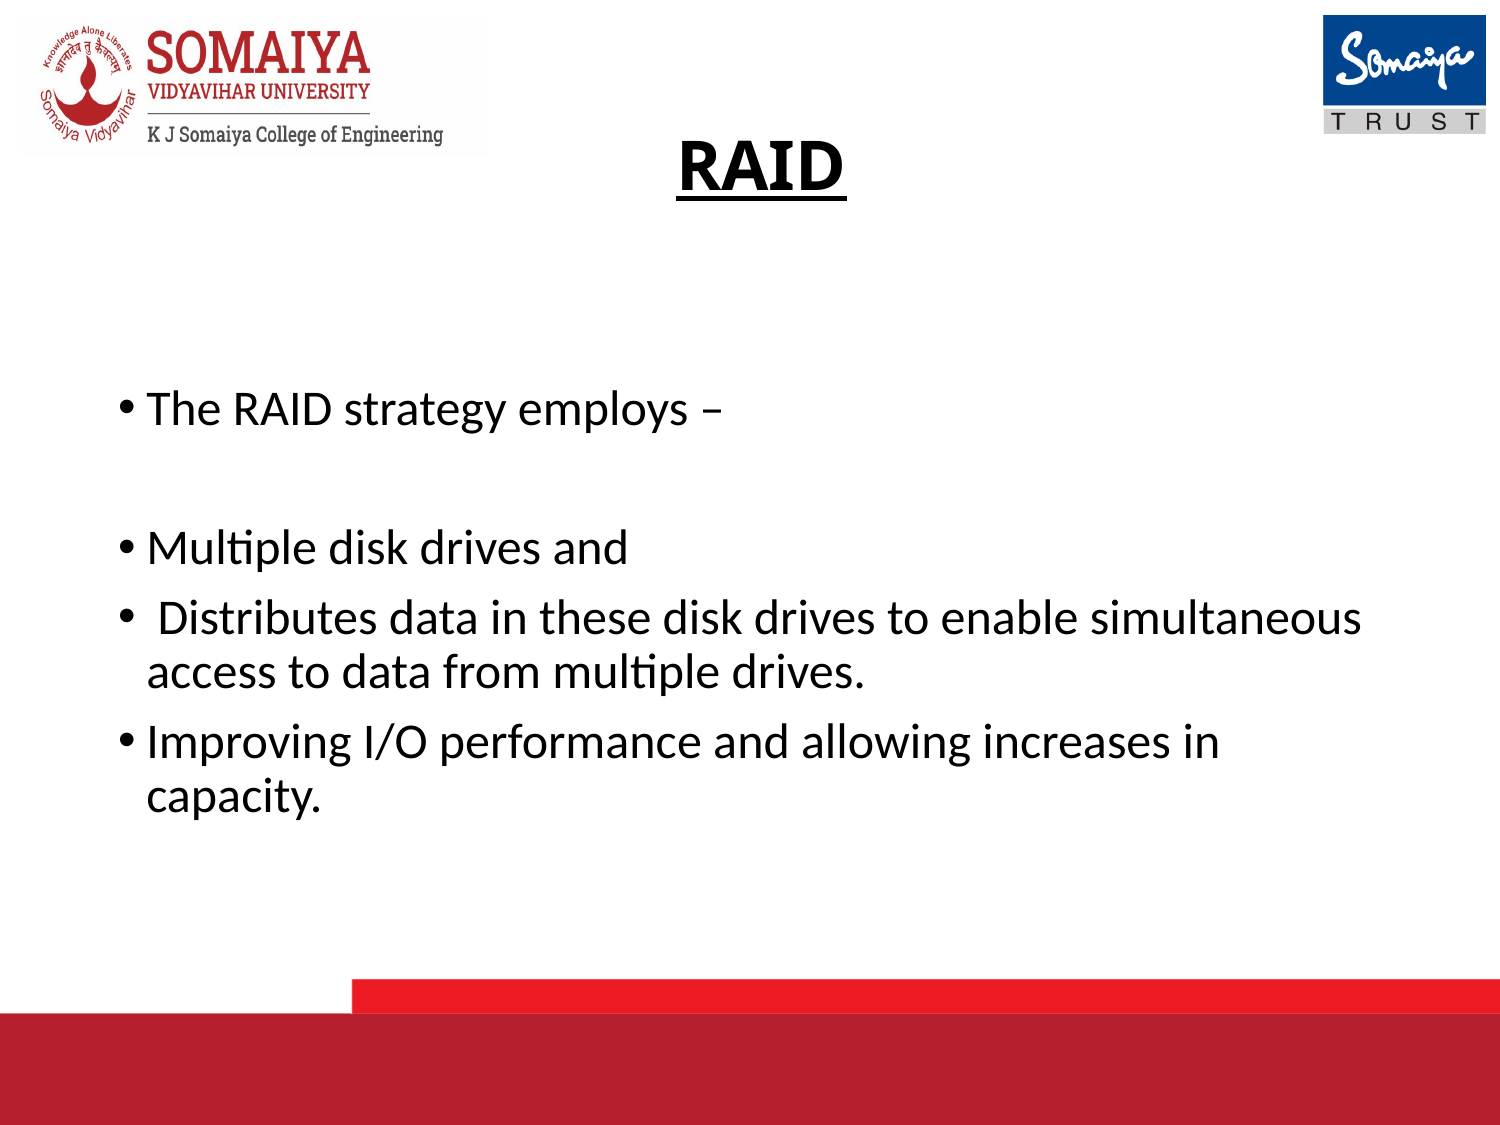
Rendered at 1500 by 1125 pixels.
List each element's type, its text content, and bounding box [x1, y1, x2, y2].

picture [0, 980, 1500, 1125]
picture [22, 15, 488, 157]
title RAID [103, 59, 1397, 278]
picture [1323, 15, 1486, 134]
list The RAID strategy employs – Multiple disk drives and Distributes data in these disk drives to enable simultaneous access to data from multiple drives. Improving I/O performance and allowing increases in capacity. [103, 299, 1397, 1014]
